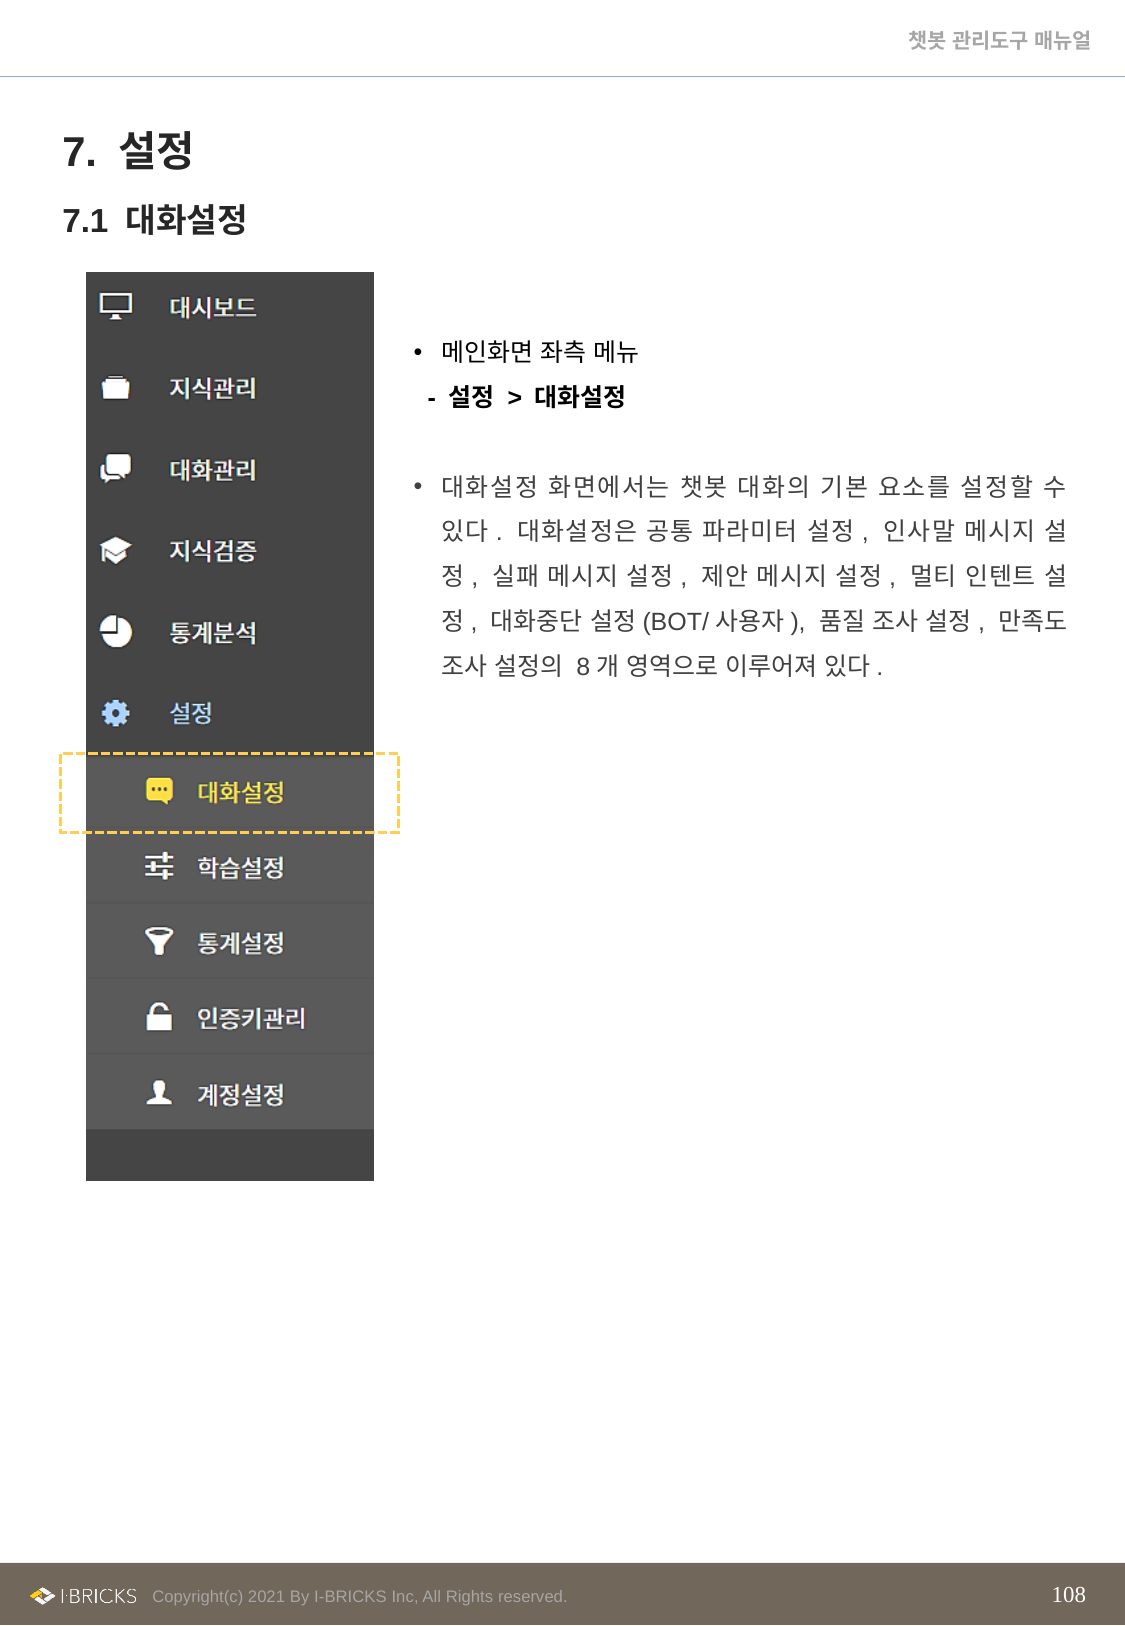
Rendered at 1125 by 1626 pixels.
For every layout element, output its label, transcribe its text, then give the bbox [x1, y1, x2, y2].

picture [86, 272, 374, 1181]
slide_number 108 [991, 1566, 1102, 1620]
text_box 7.1 대화설정 [62, 191, 1067, 247]
text_box [59, 753, 86, 833]
picture [27, 1585, 138, 1606]
text_box [374, 753, 400, 833]
text_box 메인화면 좌측 메뉴 - 설정 > 대화설정 대화설정 화면에서는 챗봇 대화의 기본 요소를 설정할 수 있다. 대화설정은 공통 파라미터 설정, 인사말 메시지 설정, 실패 메시지 설정, 제안 메시지 설정, 멀티 인텐트 설정, 대화중단 설정(BOT/사용자), 품질 조사 설정, 만족도 조사 설정의 8개 영역으로 이루어져 있다. [398, 314, 1083, 688]
text_box 7. 설정 [62, 117, 1067, 183]
